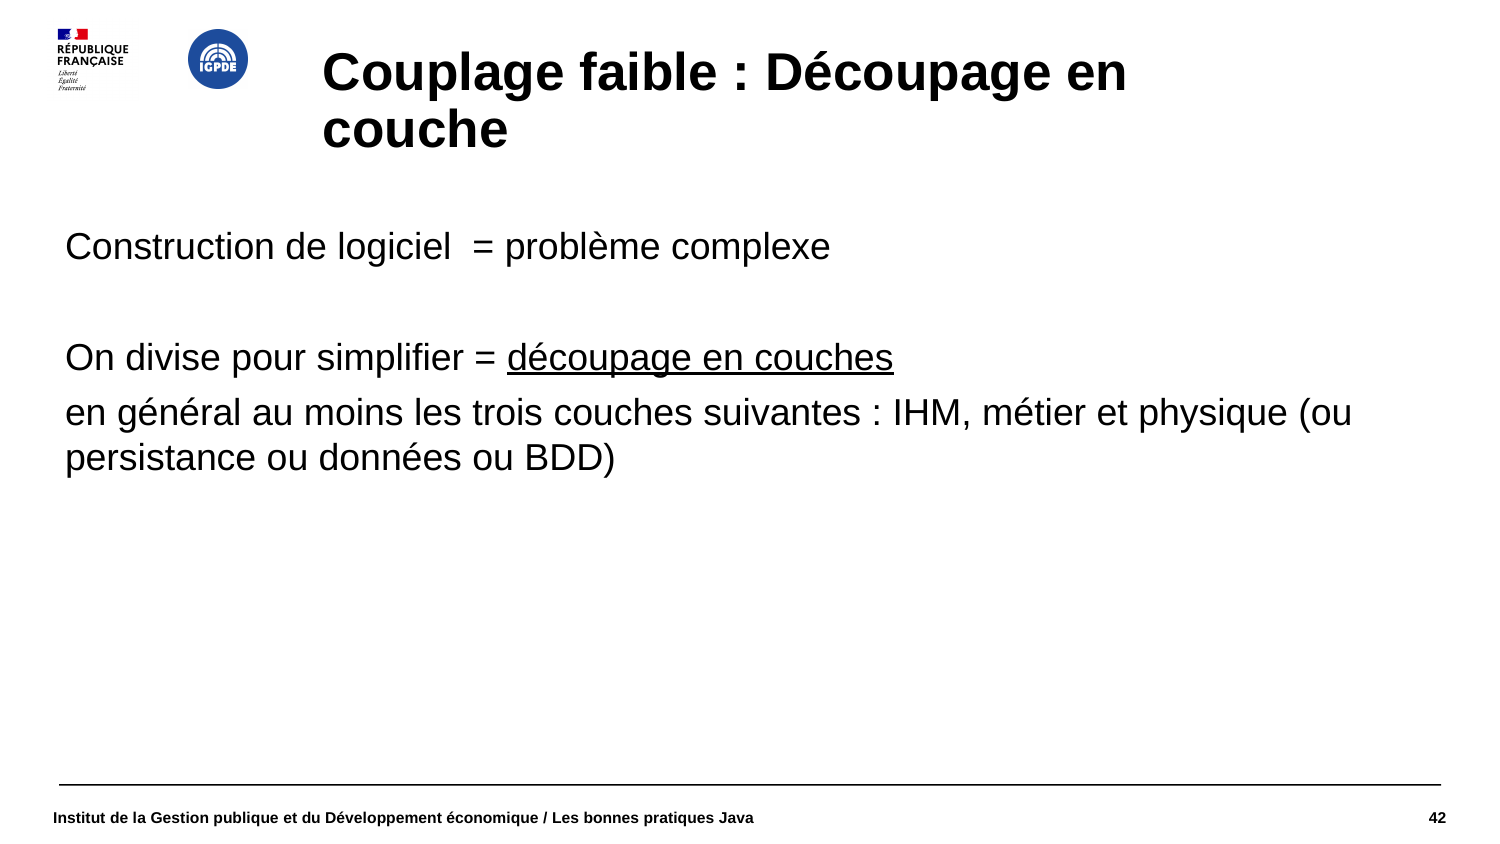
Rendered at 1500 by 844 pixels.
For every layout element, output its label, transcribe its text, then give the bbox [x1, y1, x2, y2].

list Construction de logiciel = problème complexe On divise pour simplifier = découpage en couches en général au moins les trois couches suivantes : IHM, métier et physique (ou persistance ou données ou BDD) [64, 222, 1376, 682]
slide_number 1 [1224, 787, 1447, 844]
picture [47, 18, 139, 101]
title Couplage faible : Découpage en couche [322, 44, 1282, 116]
picture [188, 29, 248, 89]
footer Institut de la Gestion publique et du Développement économique / Les bonnes pratiques Java [53, 787, 780, 844]
